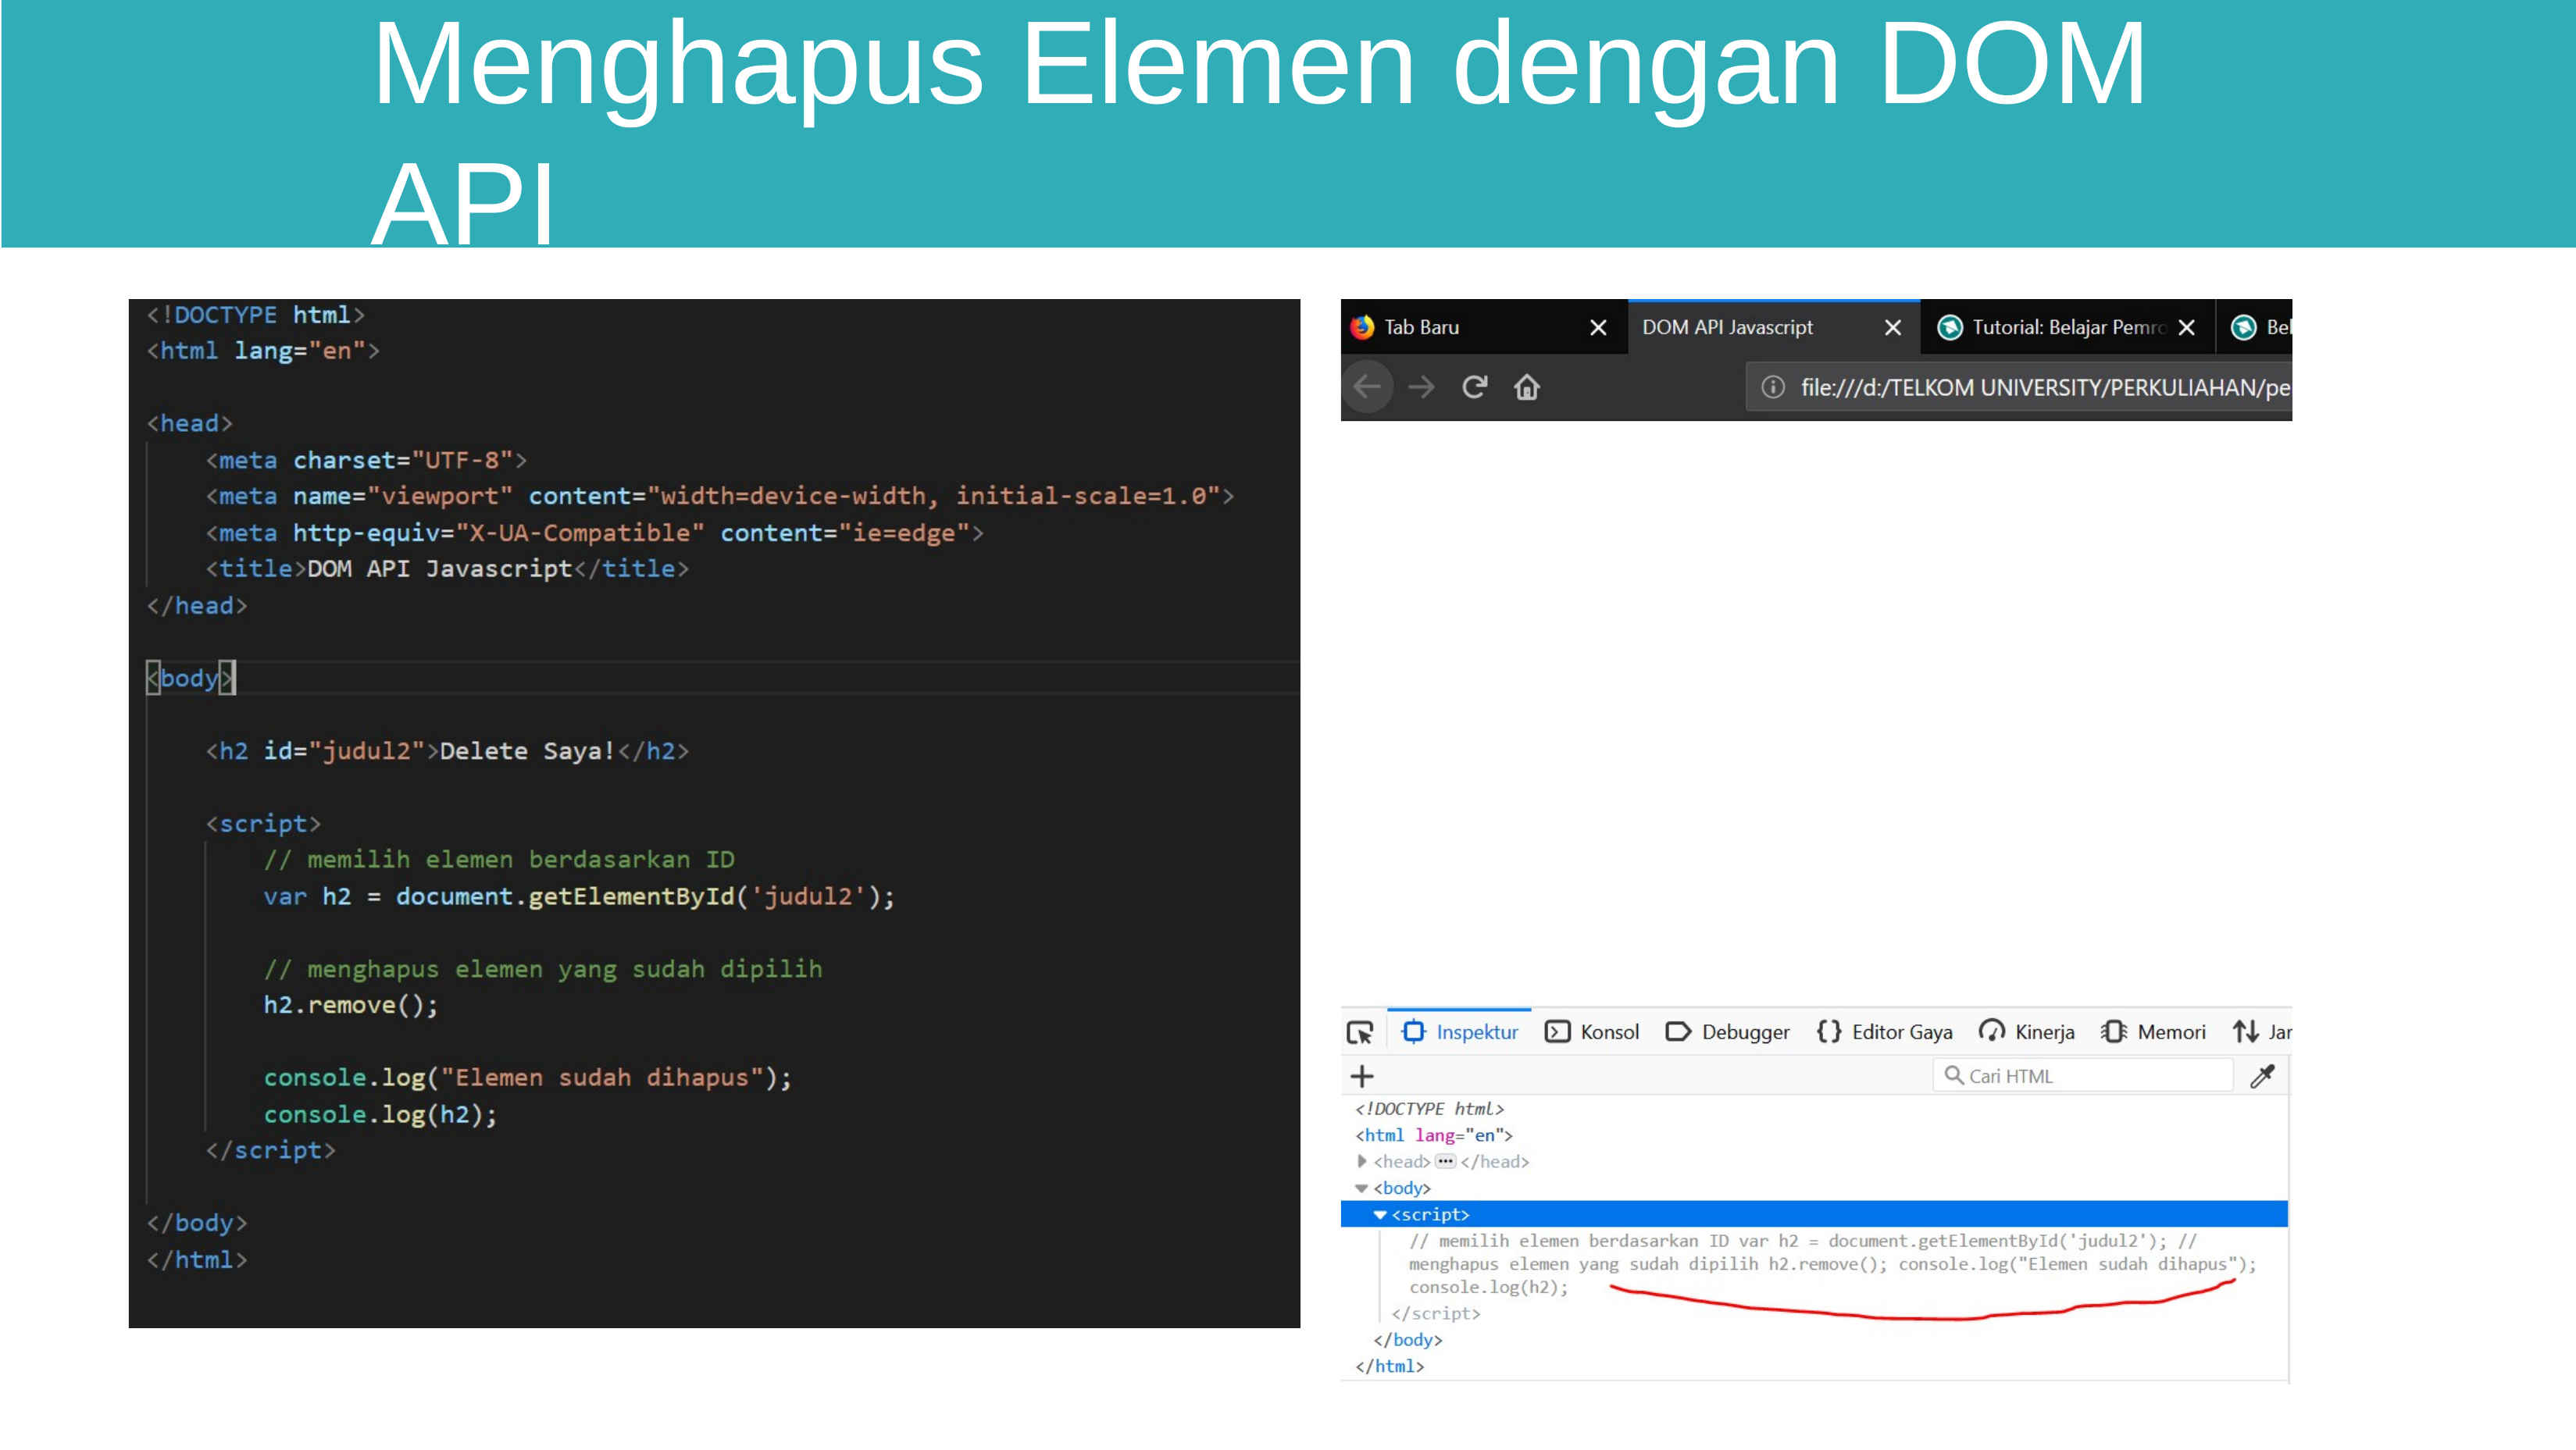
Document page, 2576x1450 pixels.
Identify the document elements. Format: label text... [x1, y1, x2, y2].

text_box [2207, 0, 2576, 248]
text_box [1340, 299, 2292, 1384]
text_box [1, 0, 369, 248]
title Menghapus Elemen dengan DOM API [369, 0, 2207, 269]
text_box [128, 299, 1300, 1328]
